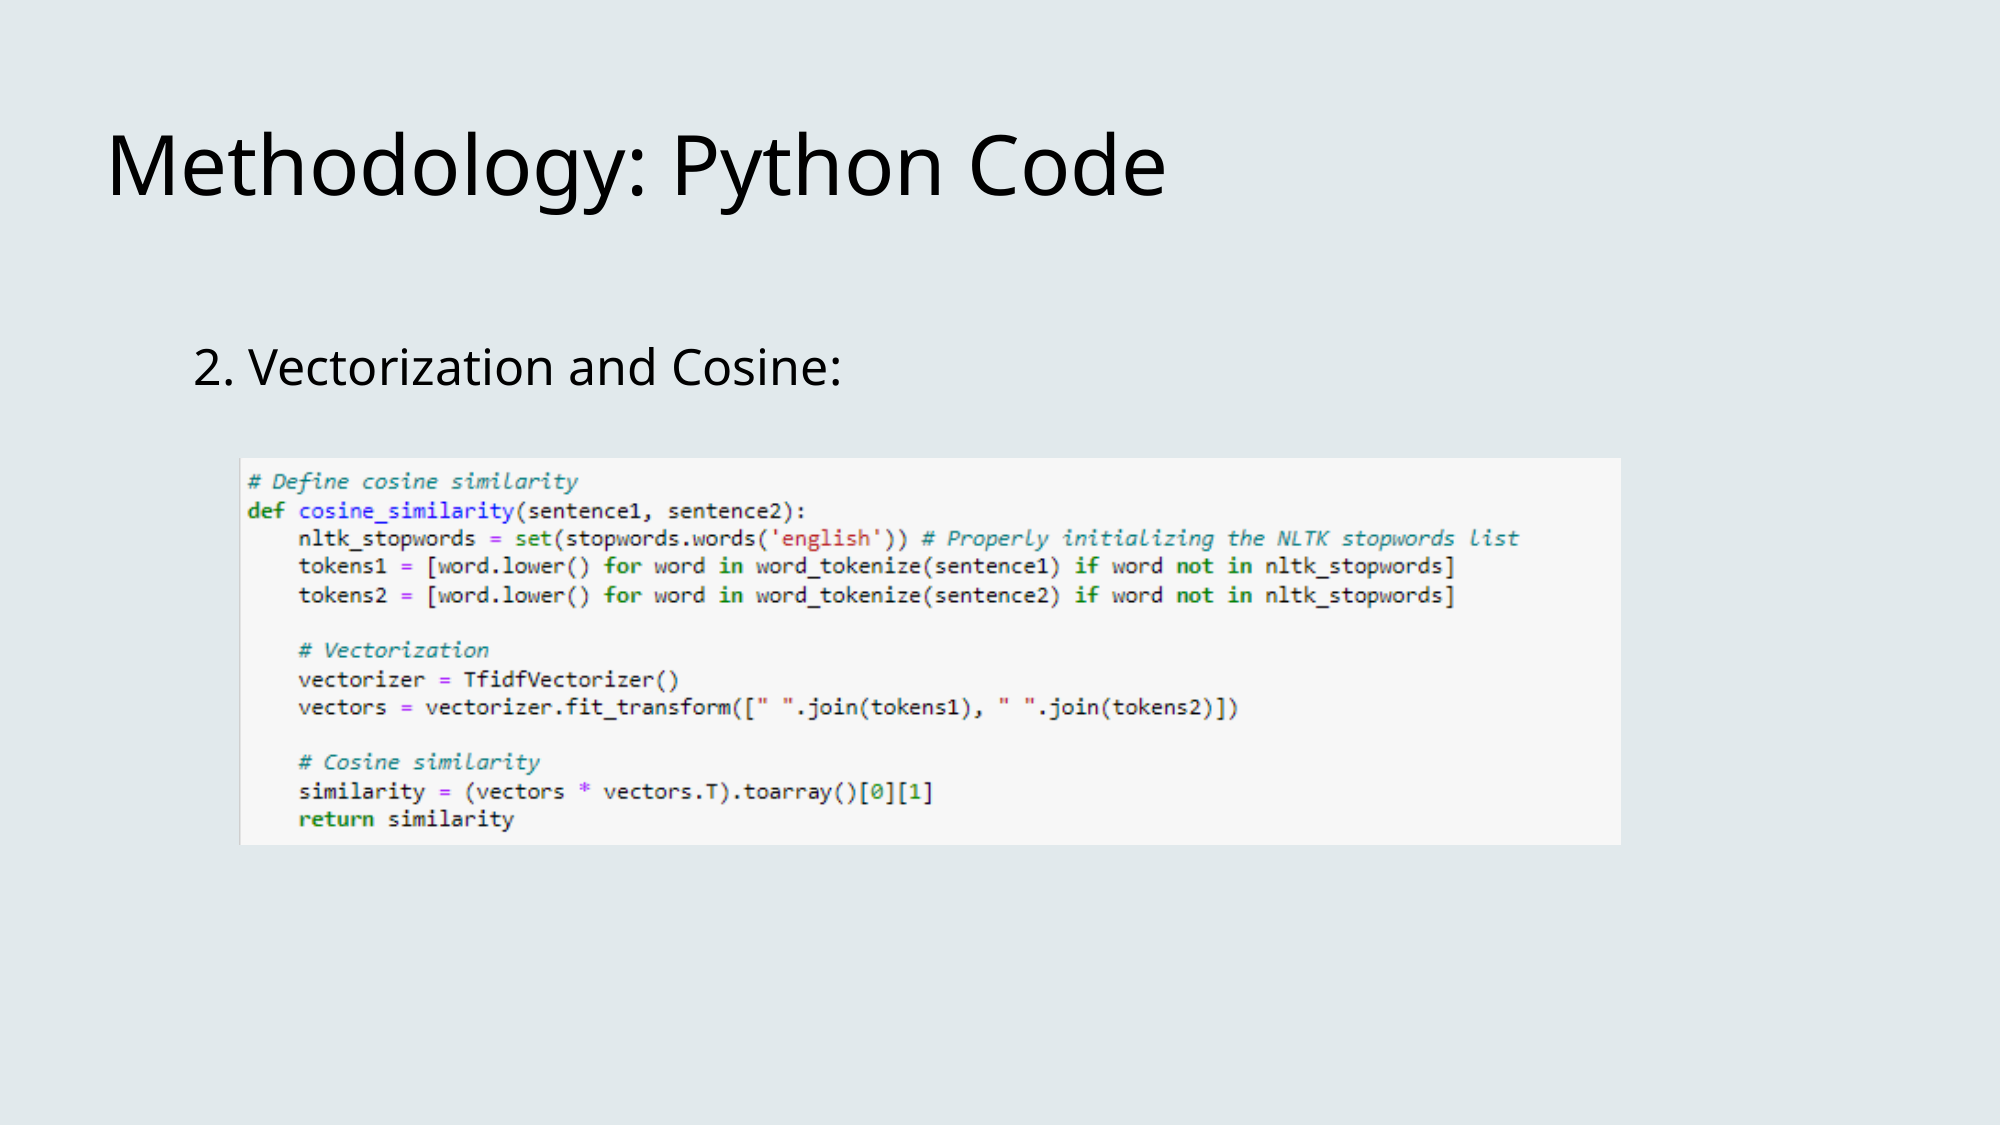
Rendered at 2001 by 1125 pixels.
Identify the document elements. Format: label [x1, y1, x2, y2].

text_box [0, 0, 2000, 1125]
picture [238, 457, 1622, 846]
